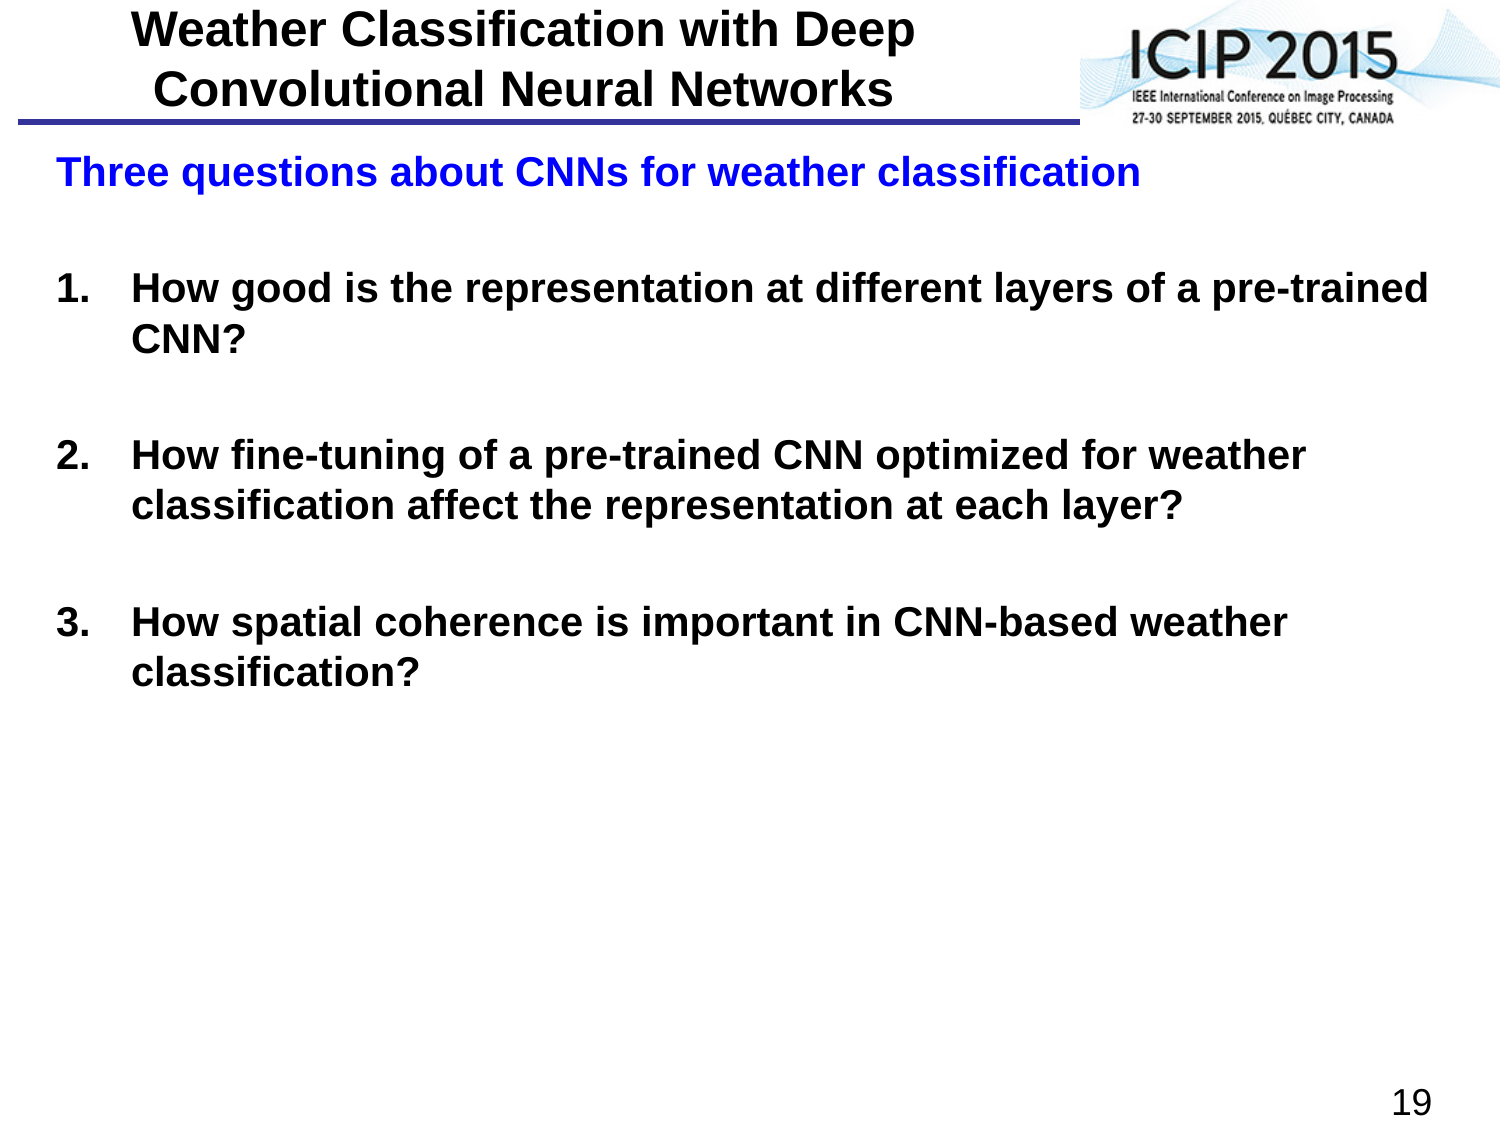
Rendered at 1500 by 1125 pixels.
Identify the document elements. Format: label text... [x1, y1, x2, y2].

text_box 19 [1328, 1070, 1496, 1098]
picture [1080, 0, 1500, 138]
title Weather Classification with Deep Convolutional Neural Networks [0, 11, 1122, 102]
list Three questions about CNNs for weather classification How good is the representation at different layers of a pre-trained CNN? How fine-tuning of a pre-trained CNN optimized for weather classification affect the representation at each layer? How spatial coherence is important in CNN-based weather classification? [41, 137, 1459, 1071]
